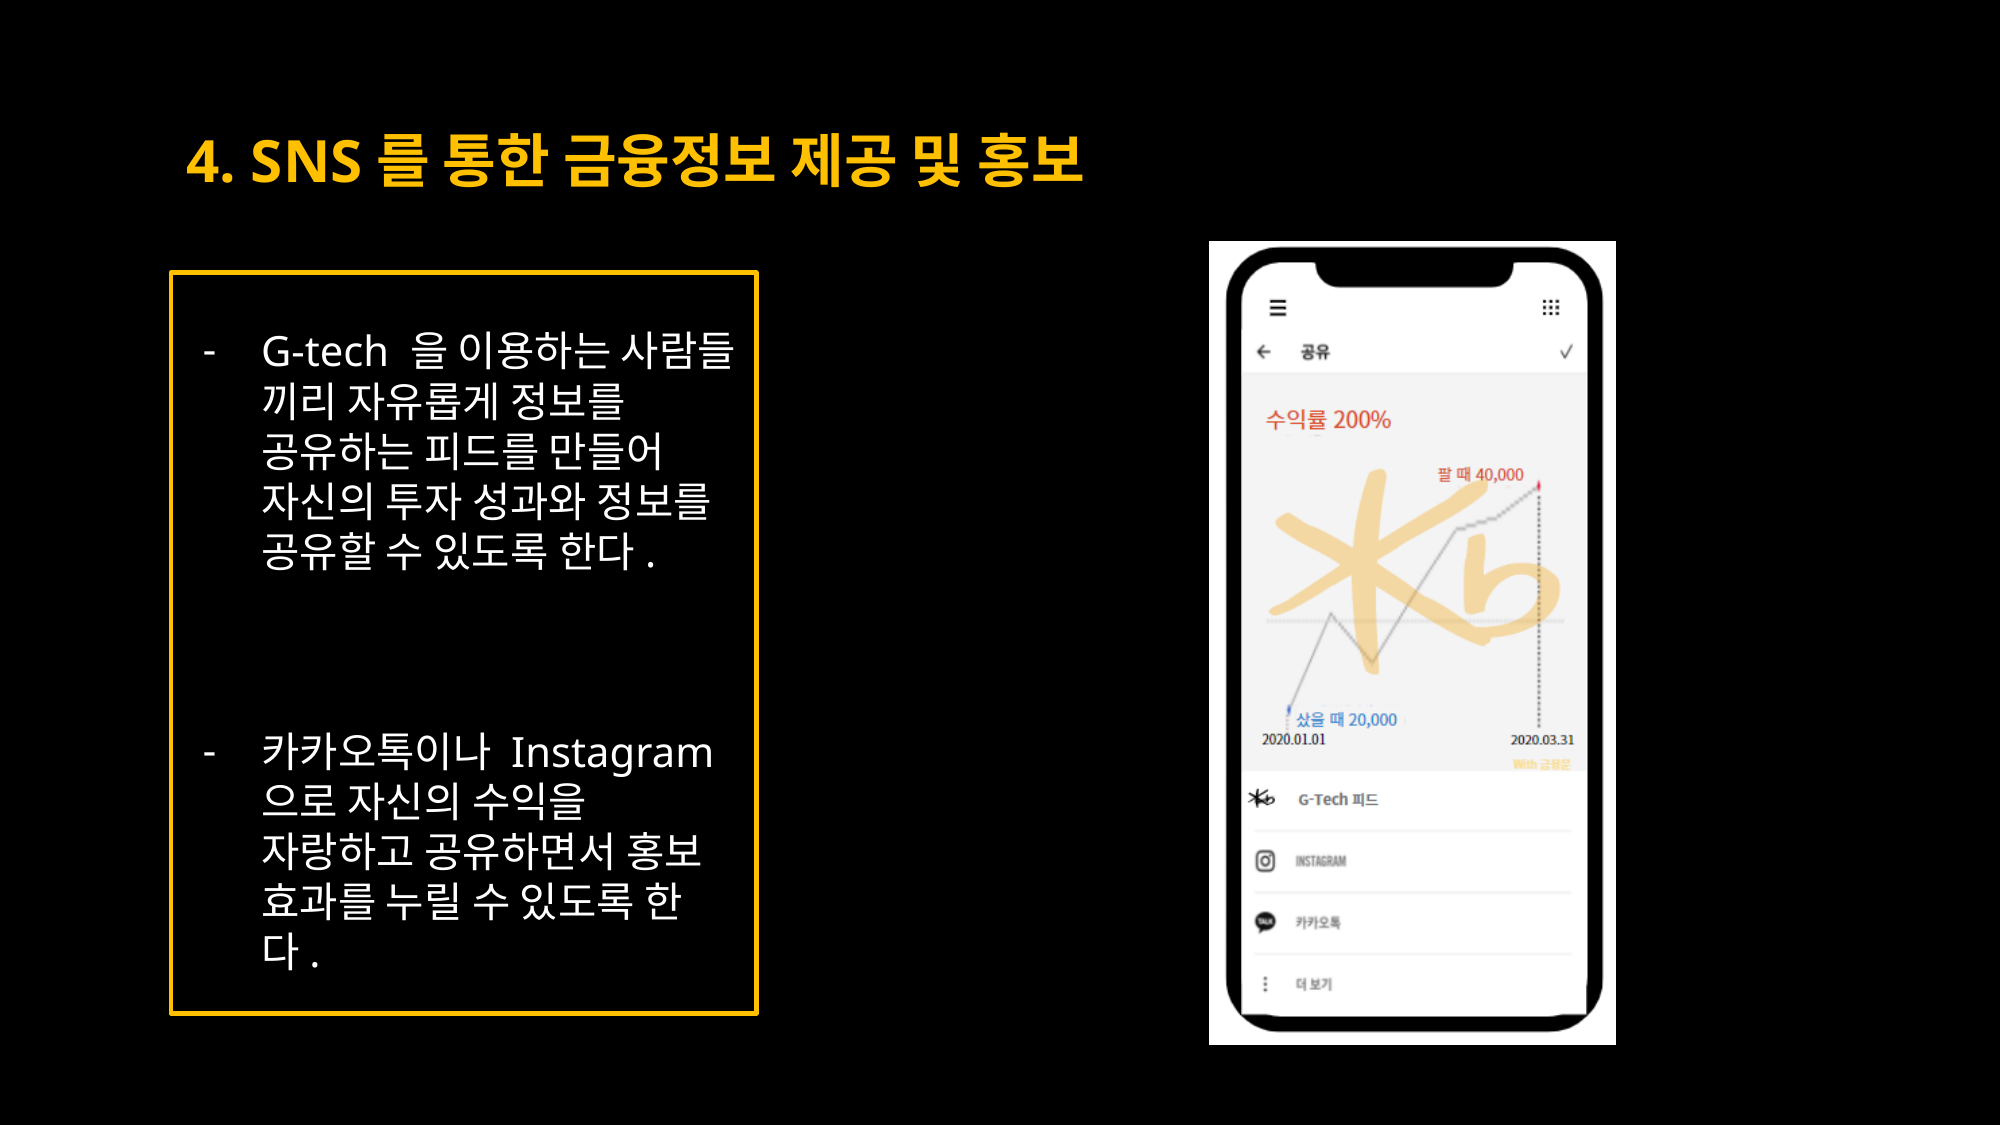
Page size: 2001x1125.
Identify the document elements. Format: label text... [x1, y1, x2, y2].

list G-tech 을 이용하는 사람들 끼리 자유롭게 정보를 공유하는 피드를 만들어 자신의 투자 성과와 정보를 공유할 수 있도록 한다. 카카오톡이나 Instagram으로 자신의 수익을 자랑하고 공유하면서 홍보 효과를 누릴 수 있도록 한다. [170, 272, 757, 1014]
picture [1209, 241, 1616, 1045]
title 4. SNS를 통한 금융정보 제공 및 홍보긱 경제 관련 뉴스 및 유튜브 링크 제공 [170, 55, 1762, 273]
